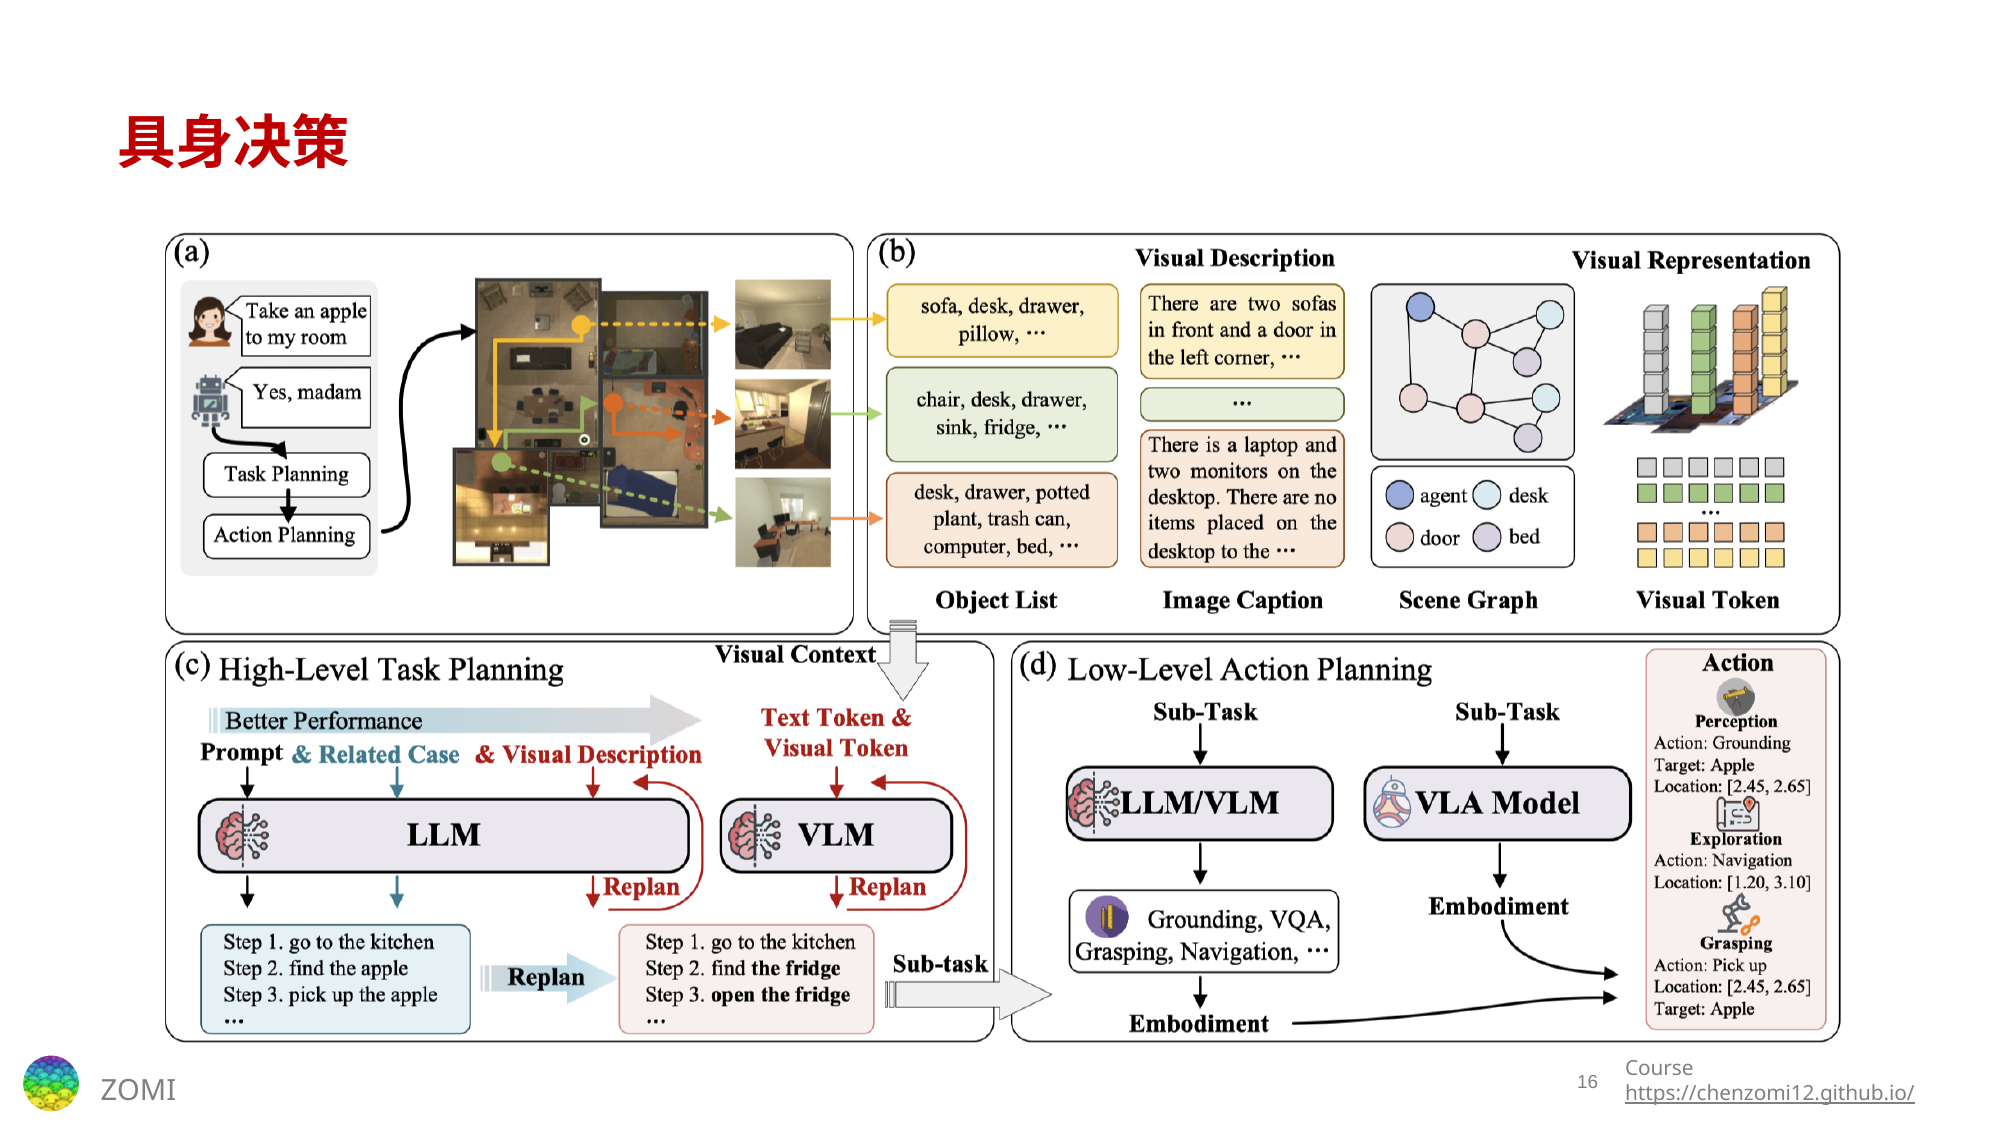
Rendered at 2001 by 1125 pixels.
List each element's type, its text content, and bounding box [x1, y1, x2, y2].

title 具身决策 [102, 91, 1901, 189]
picture [24, 1056, 78, 1111]
picture [142, 222, 1861, 1052]
